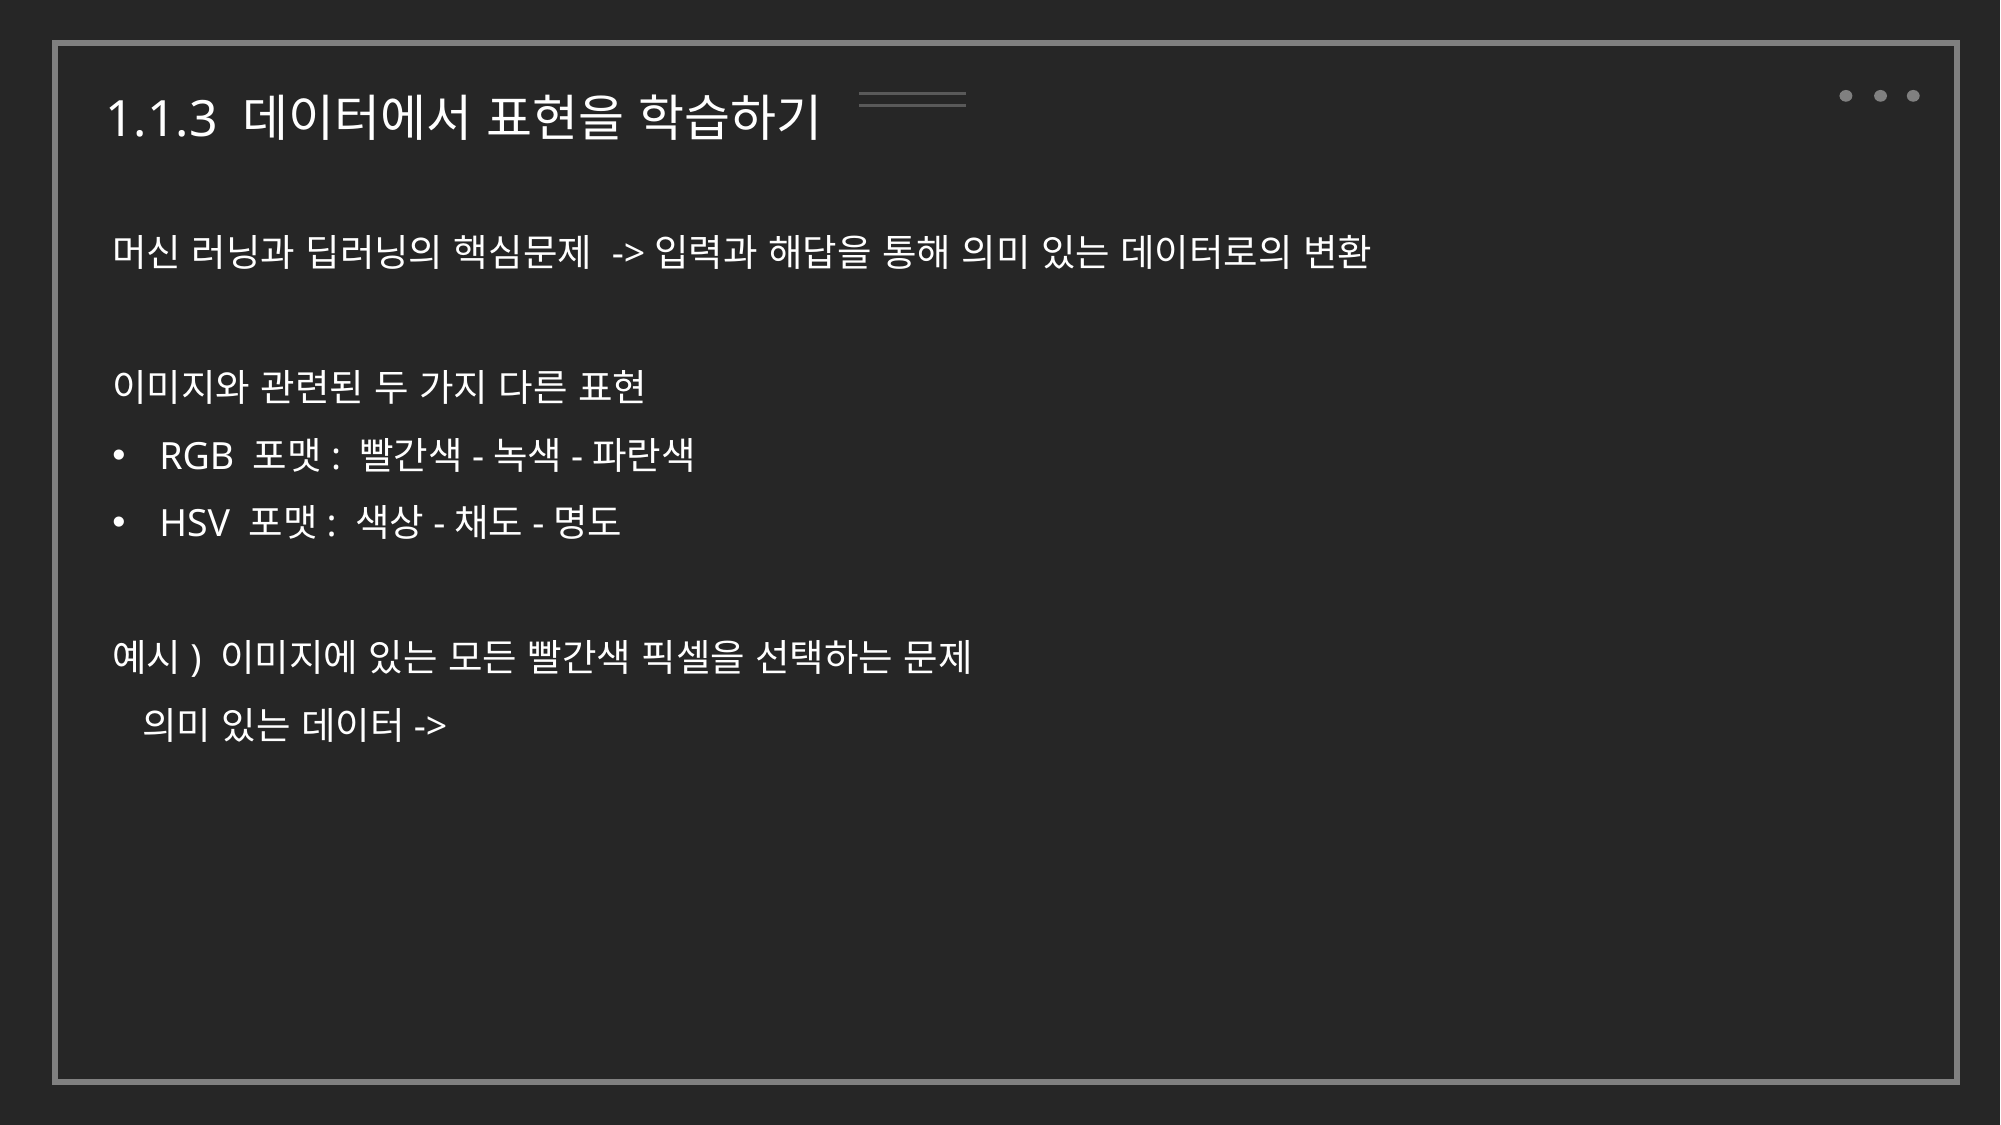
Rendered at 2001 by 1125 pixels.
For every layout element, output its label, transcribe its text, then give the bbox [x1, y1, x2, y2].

text_box 1.1.3 데이터에서 표현을 학습하기 [90, 48, 989, 154]
text_box 머신 러닝과 딥러닝의 핵심문제 ->입력과 해답을 통해 의미 있는 데이터로의 변환 이미지와 관련된 두 가지 다른 표현 RGB 포맷: 빨간색-녹색-파란색 HSV 포맷: 색상-채도-명도 예시) 이미지에 있는 모든 빨간색 픽셀을 선택하는 문제 의미 있는 데이터-> [97, 199, 1856, 957]
text_box [53, 41, 1959, 1084]
